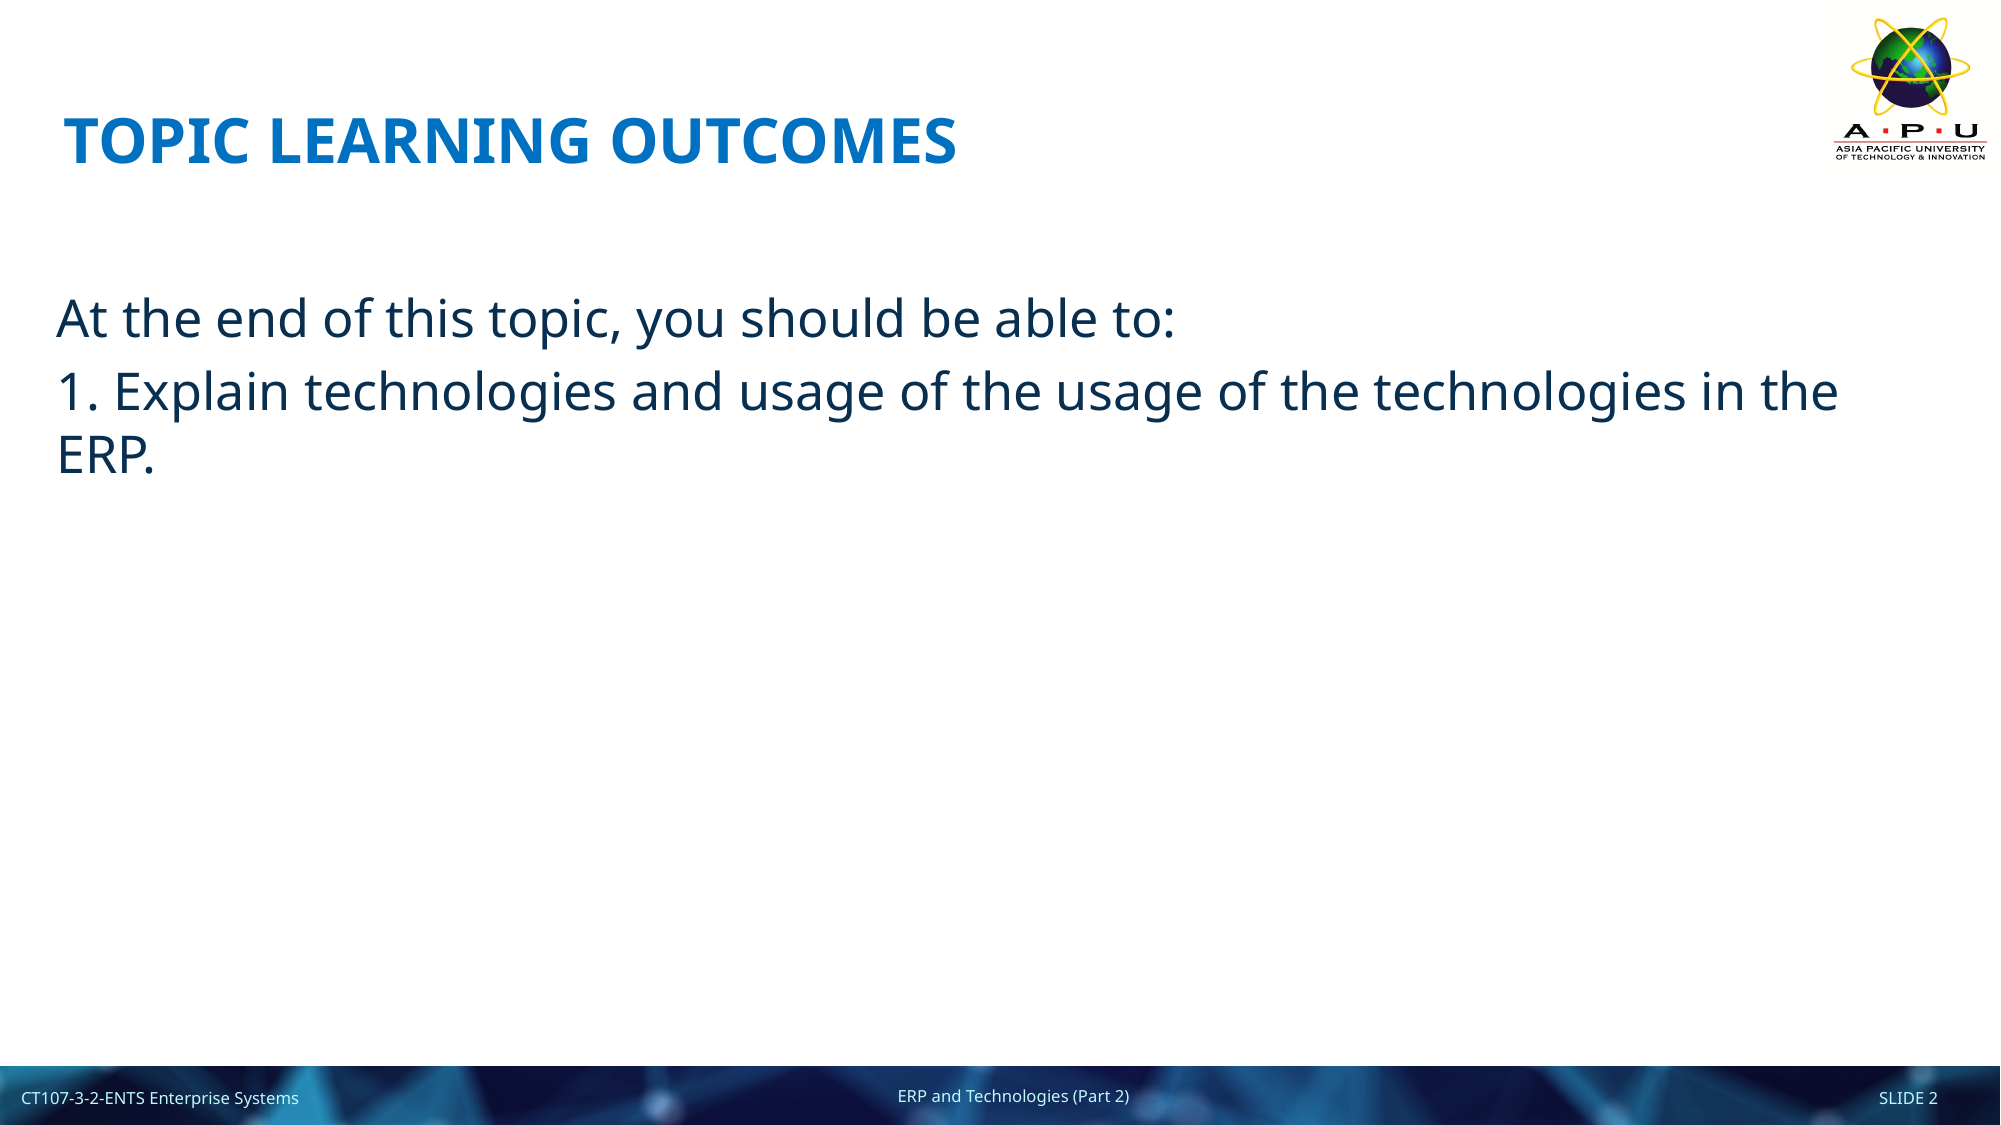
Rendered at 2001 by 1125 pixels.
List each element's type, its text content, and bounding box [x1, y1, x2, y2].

picture [1822, 0, 2000, 178]
title TOPIC LEARNING OUTCOMES [48, 45, 1764, 233]
picture [0, 1066, 2000, 1125]
list At the end of this topic, you should be able to: 1. Explain technologies and usage of the usage of the technologies in the ERP. [41, 278, 1969, 1021]
